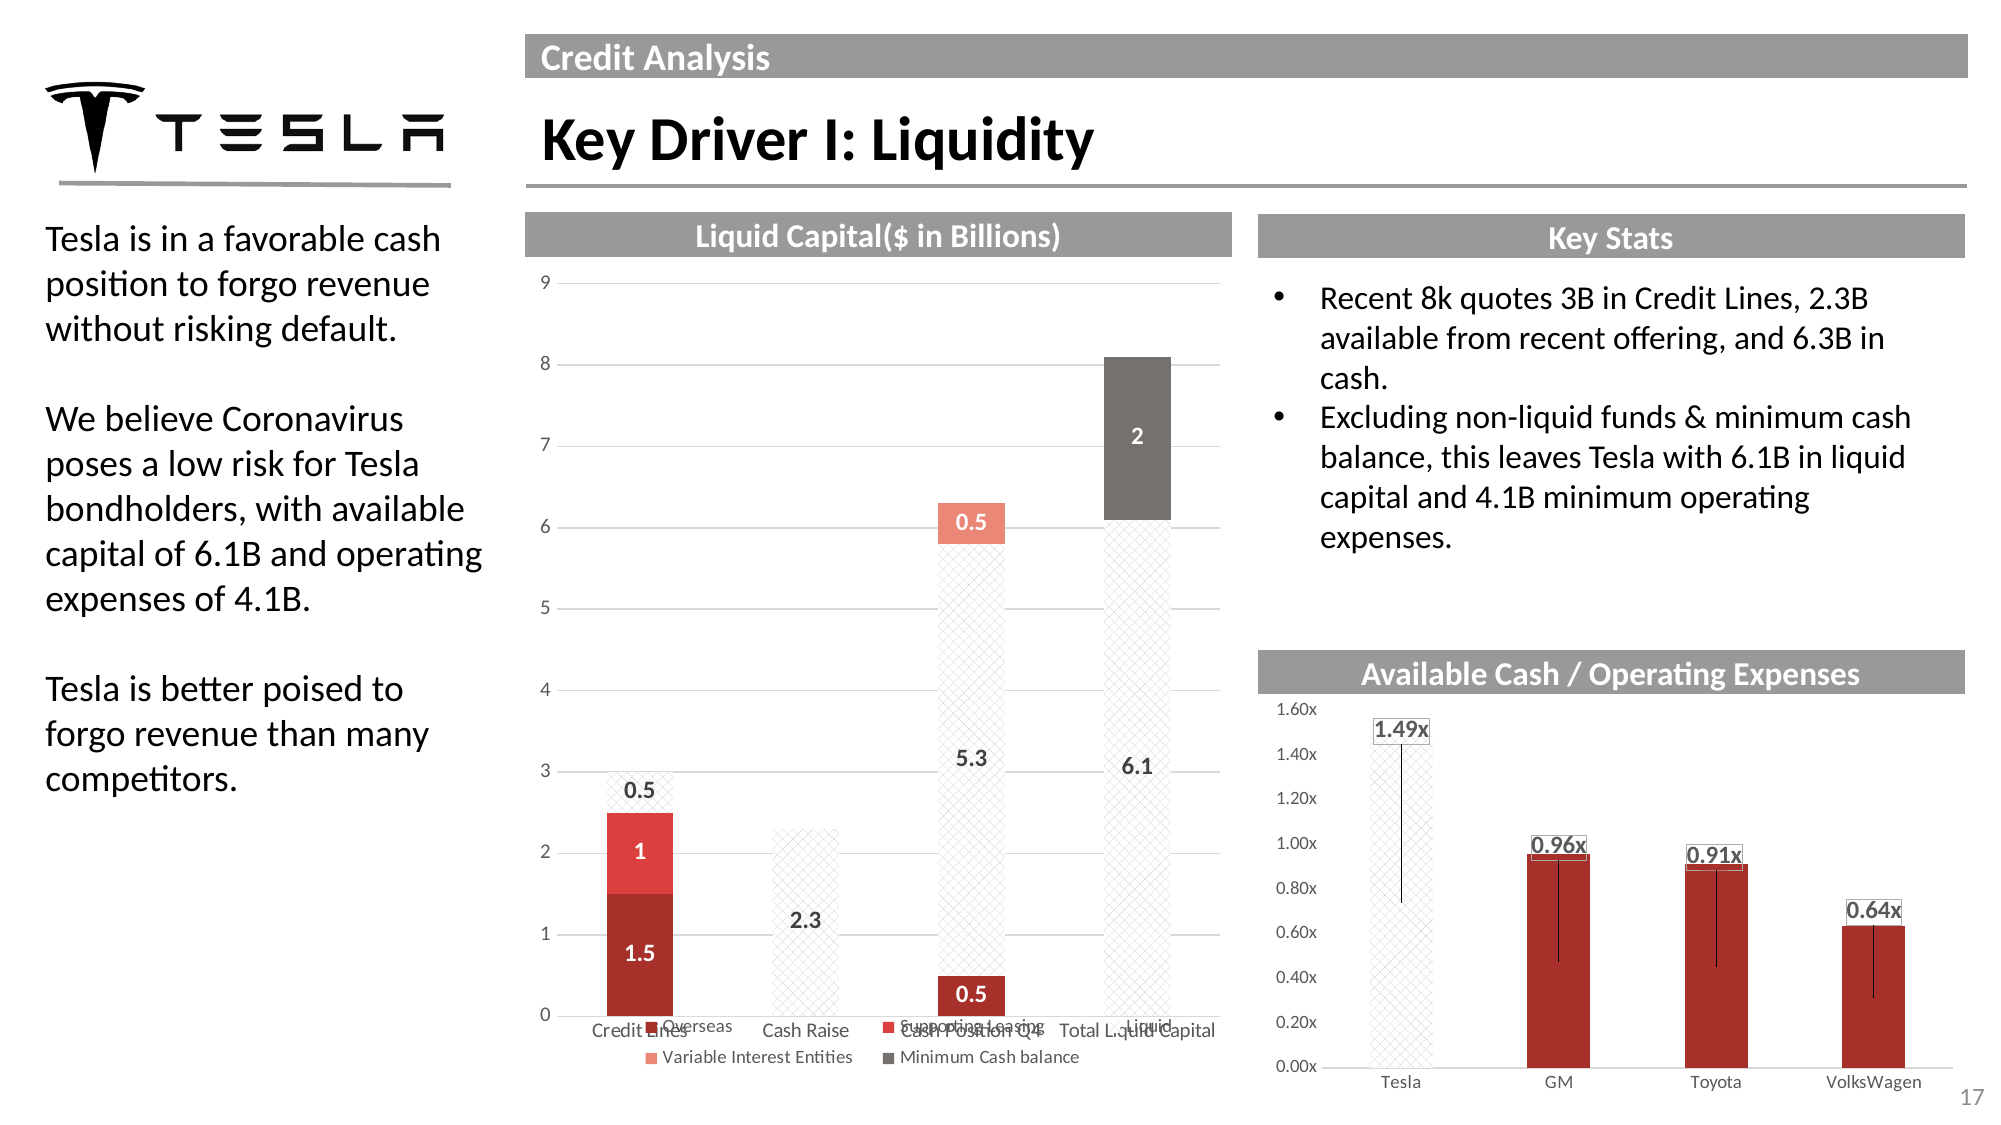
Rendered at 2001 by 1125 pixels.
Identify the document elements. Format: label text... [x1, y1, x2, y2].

chart [1261, 693, 1967, 1102]
chart [525, 256, 1235, 1102]
slide_number 17 [1938, 1065, 2000, 1125]
text_box Recent 8k quotes 3B in Credit Lines, 2.3B available from recent offering, and 6.3B in cash. Excluding non-liquid funds & minimum cash balance, this leaves Tesla with 6.1B in liquid capital and 4.1B minimum operating expenses. [1258, 268, 1964, 563]
text_box Key Stats [1258, 214, 1965, 258]
picture [20, 16, 471, 236]
text_box Key Driver I: Liquidity [527, 90, 1968, 181]
text_box Liquid Capital($ in Billions) [525, 212, 1232, 256]
text_box Credit Analysis [525, 34, 1968, 78]
text_box Tesla is in a favorable cash position to forgo revenue without risking default. We believe Coronavirus poses a low risk for Tesla bondholders, with available capital of 6.1B and operating expenses of 4.1B. Tesla is better poised to forgo revenue than many competitors. [30, 206, 499, 807]
text_box Available Cash / Operating Expenses [1258, 650, 1965, 694]
